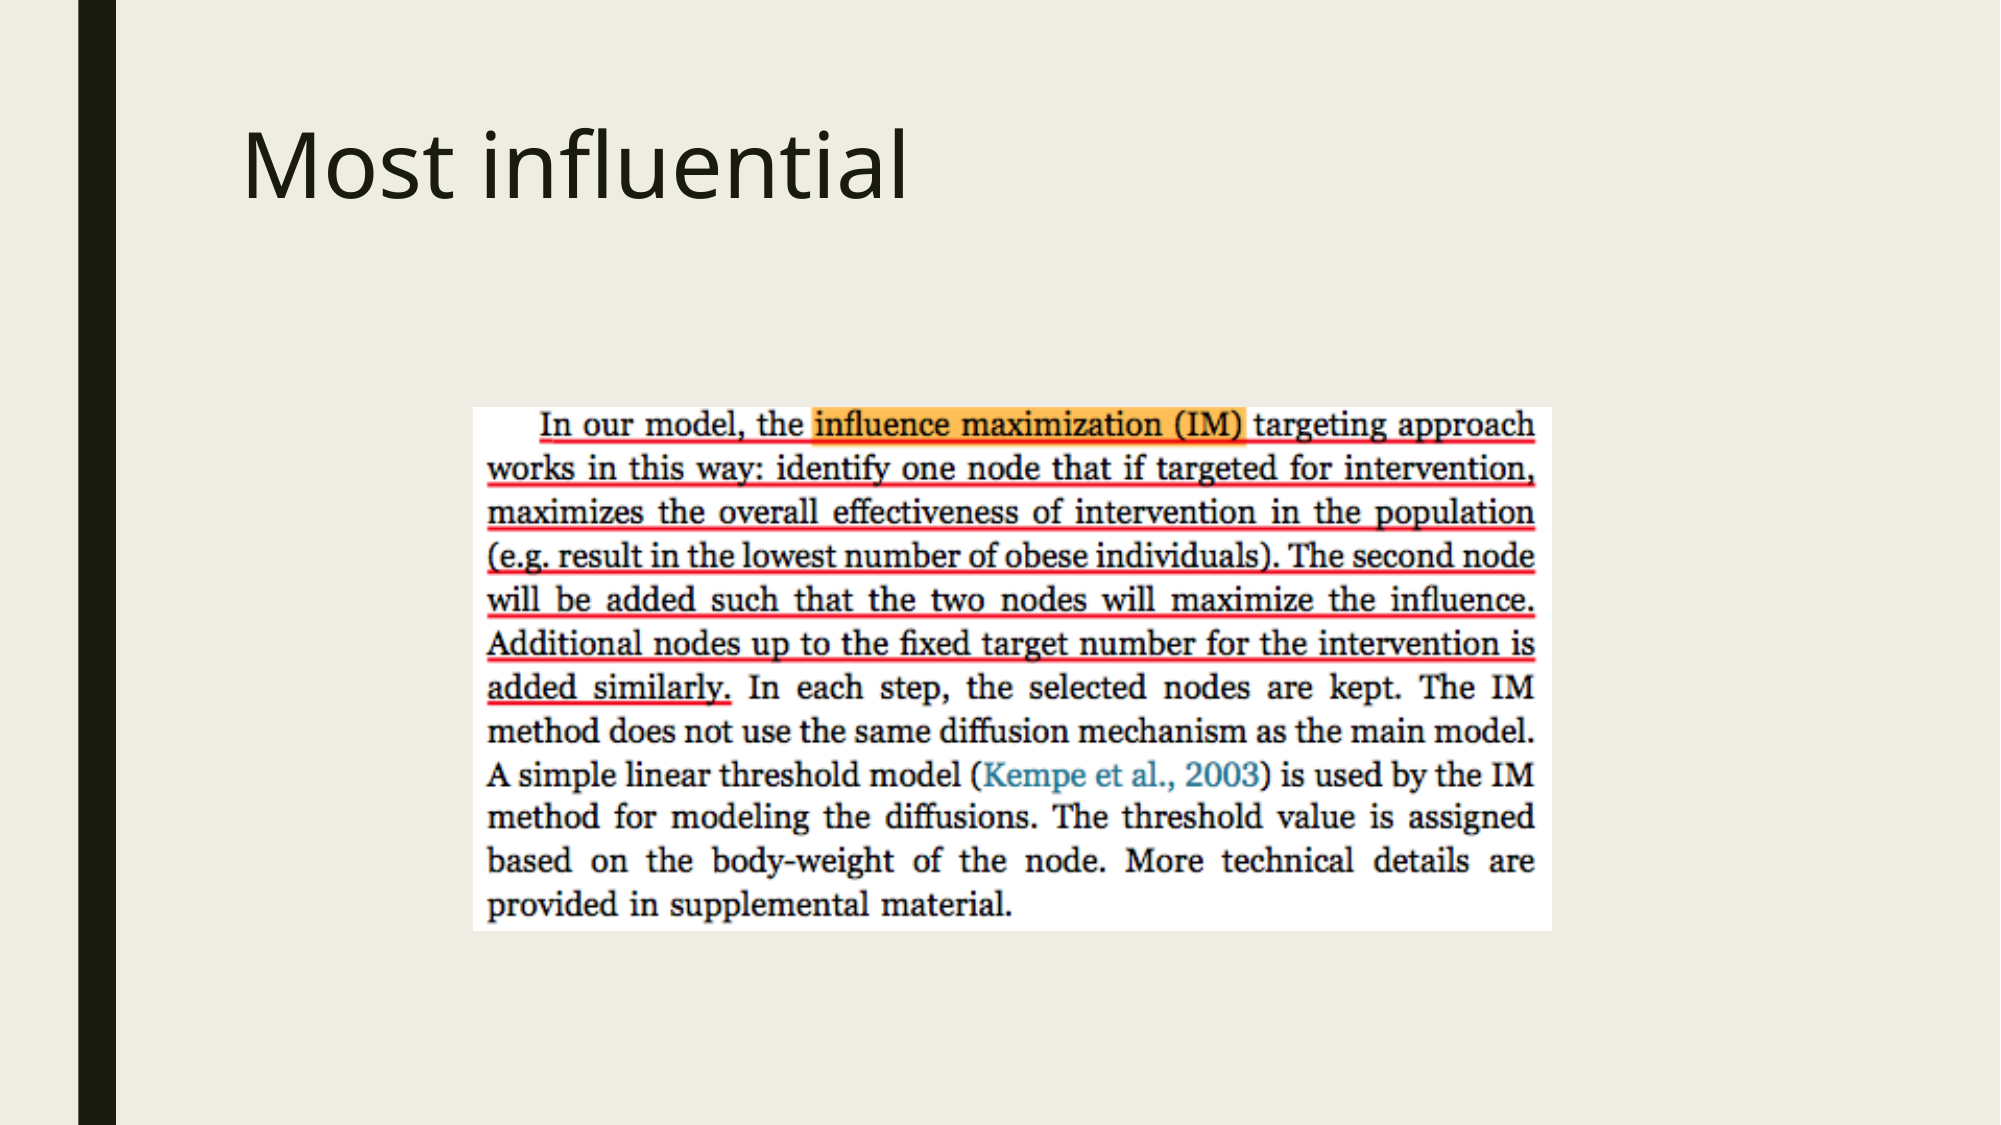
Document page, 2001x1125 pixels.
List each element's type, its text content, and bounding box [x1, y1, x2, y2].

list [473, 407, 1552, 931]
title Most influential [225, 112, 1800, 357]
